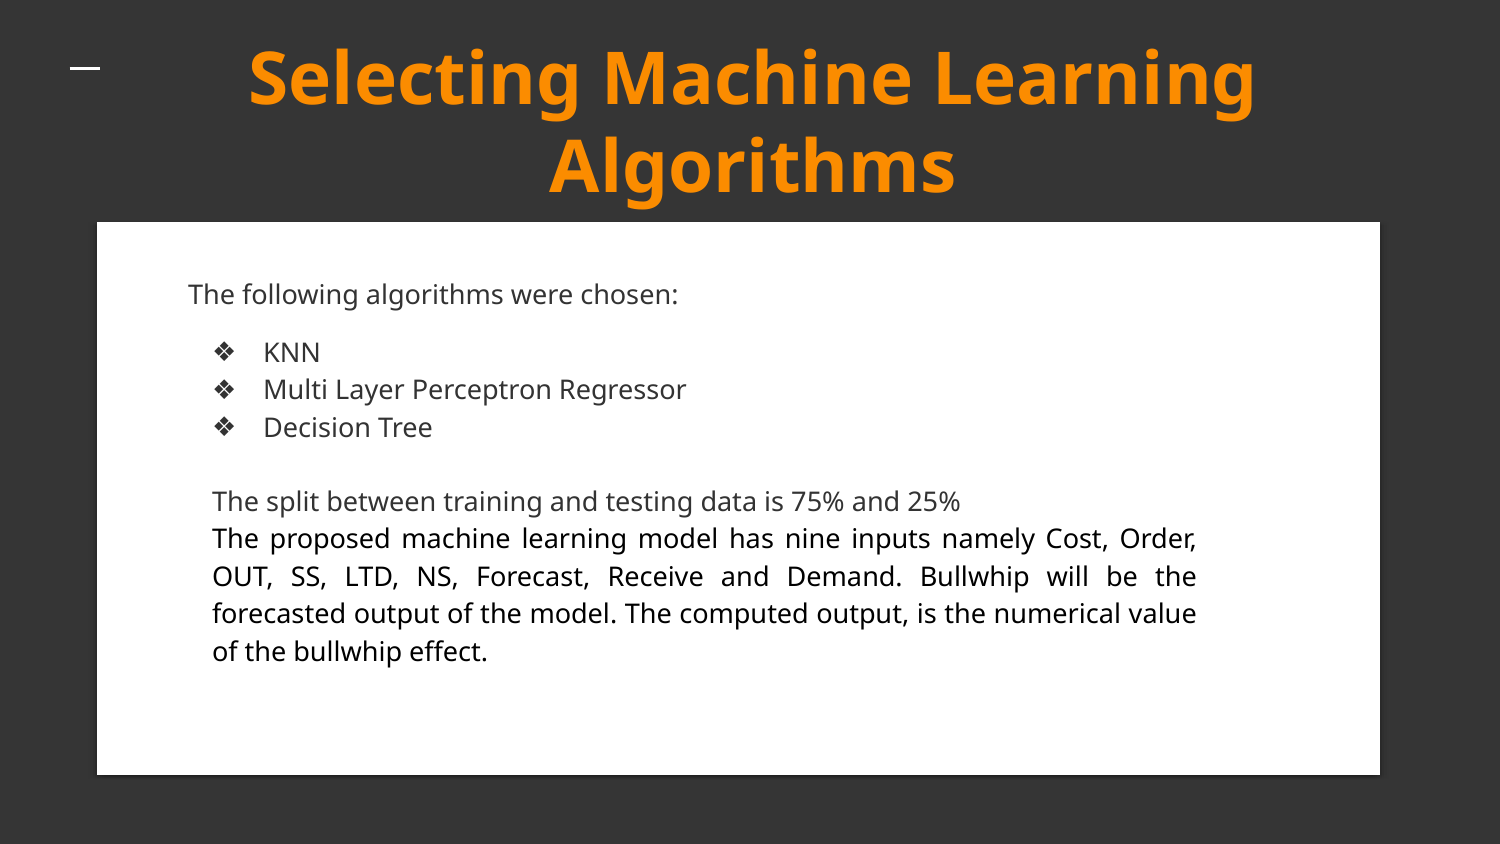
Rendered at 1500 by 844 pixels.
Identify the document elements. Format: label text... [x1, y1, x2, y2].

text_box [46, 198, 1432, 797]
title Selecting Machine Learning Algorithms [46, 16, 1461, 157]
